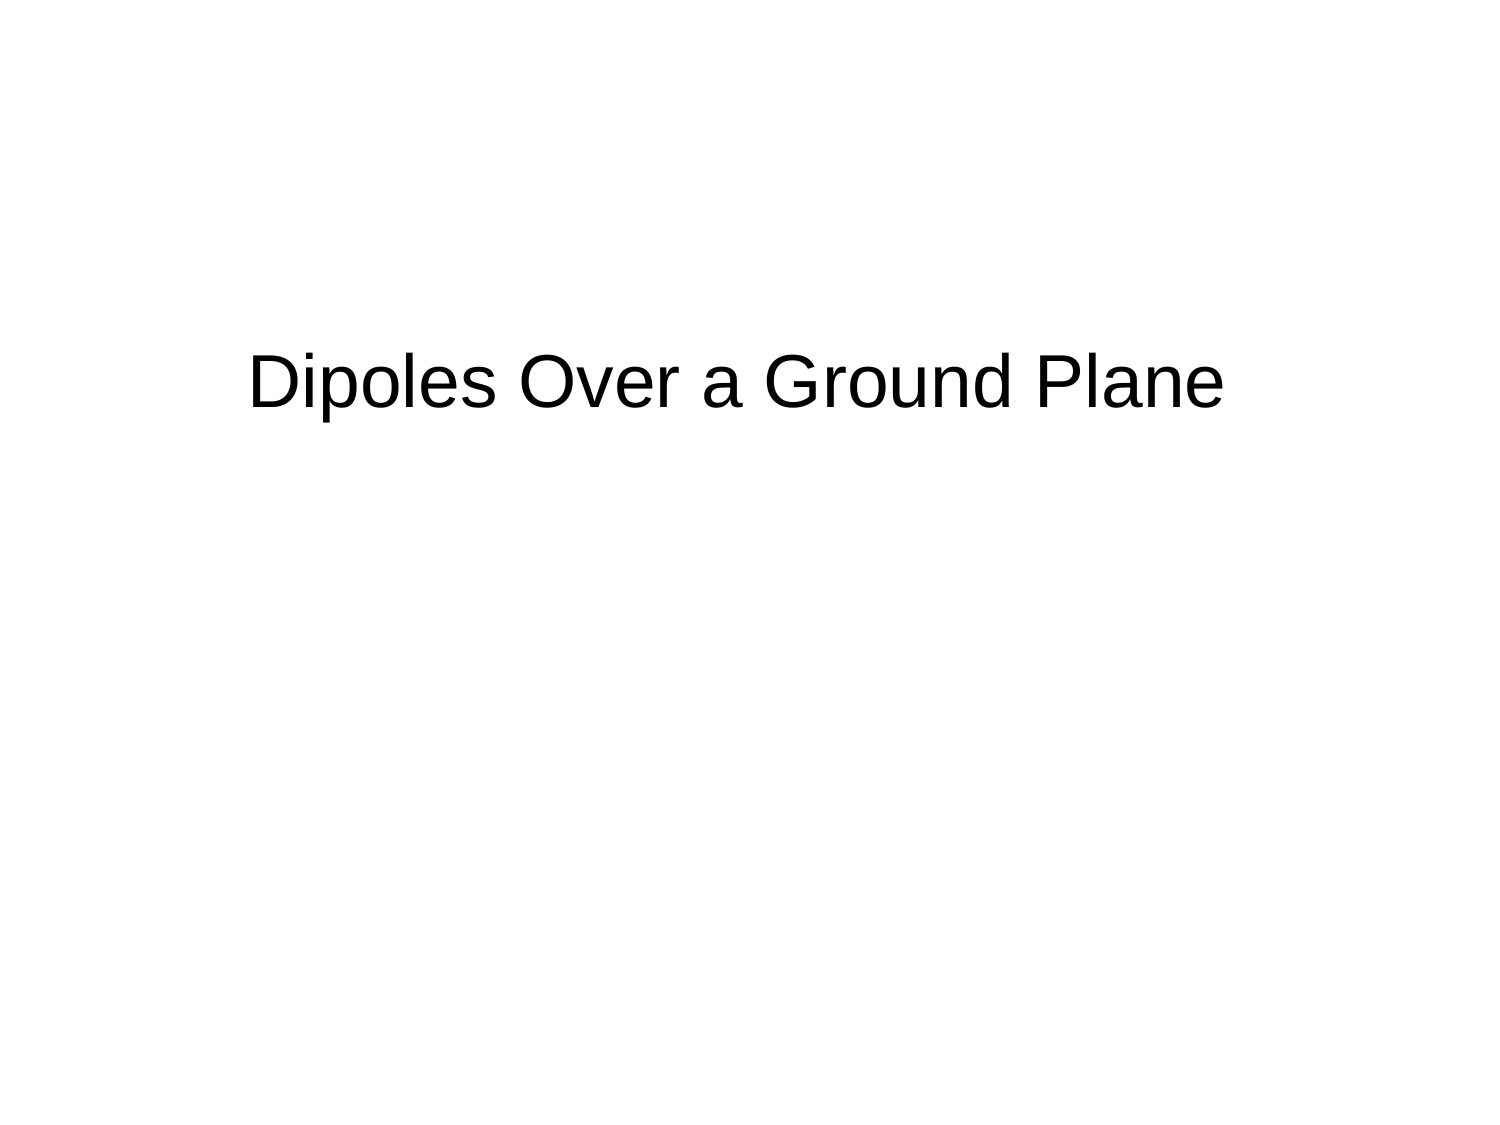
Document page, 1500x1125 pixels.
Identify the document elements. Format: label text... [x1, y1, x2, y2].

text_box Dipoles Over a Ground Plane [150, 324, 1325, 430]
